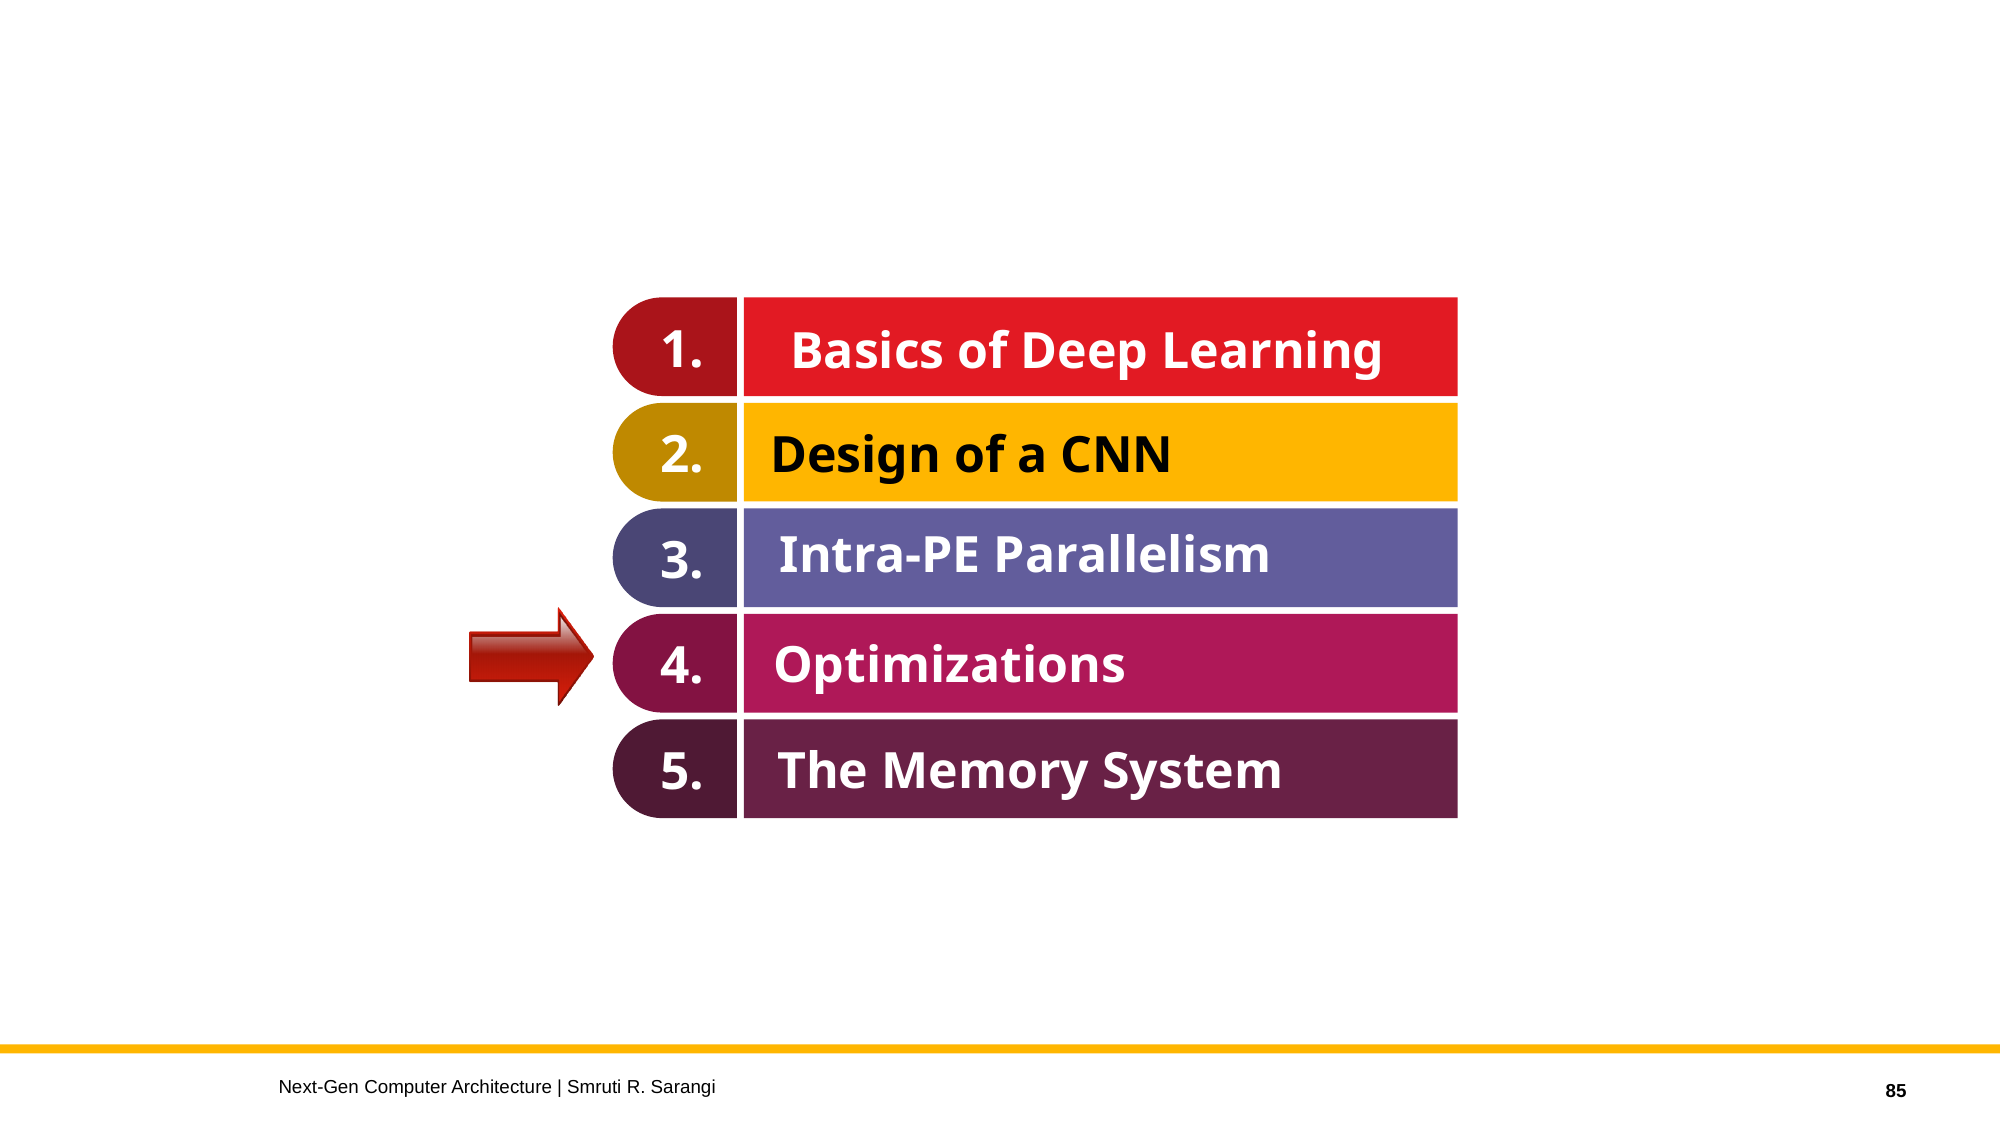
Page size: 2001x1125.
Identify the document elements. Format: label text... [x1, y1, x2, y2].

footer Next-Gen Computer Architecture | Smruti R. Sarangi [263, 1067, 1464, 1105]
text_box Design of a CNN [755, 414, 1189, 490]
text_box 4. [645, 624, 720, 702]
text_box Basics of Deep Learning [775, 311, 1400, 387]
text_box [743, 719, 1458, 819]
text_box [743, 613, 1458, 713]
picture [469, 607, 594, 706]
text_box [743, 297, 1458, 397]
text_box [612, 508, 737, 608]
text_box [612, 613, 737, 713]
text_box The Memory System [762, 730, 1299, 806]
text_box 1. [645, 308, 720, 385]
text_box Optimizations [758, 624, 1141, 700]
text_box [612, 402, 737, 502]
text_box [743, 508, 1458, 608]
text_box 3. [645, 519, 720, 596]
text_box [612, 297, 737, 397]
text_box Intra-PE Parallelism [765, 515, 1288, 590]
text_box [743, 402, 1458, 502]
slide_number 85 [1711, 1071, 1922, 1109]
text_box [612, 719, 737, 819]
text_box 2. [645, 413, 720, 491]
text_box 5. [645, 730, 720, 807]
